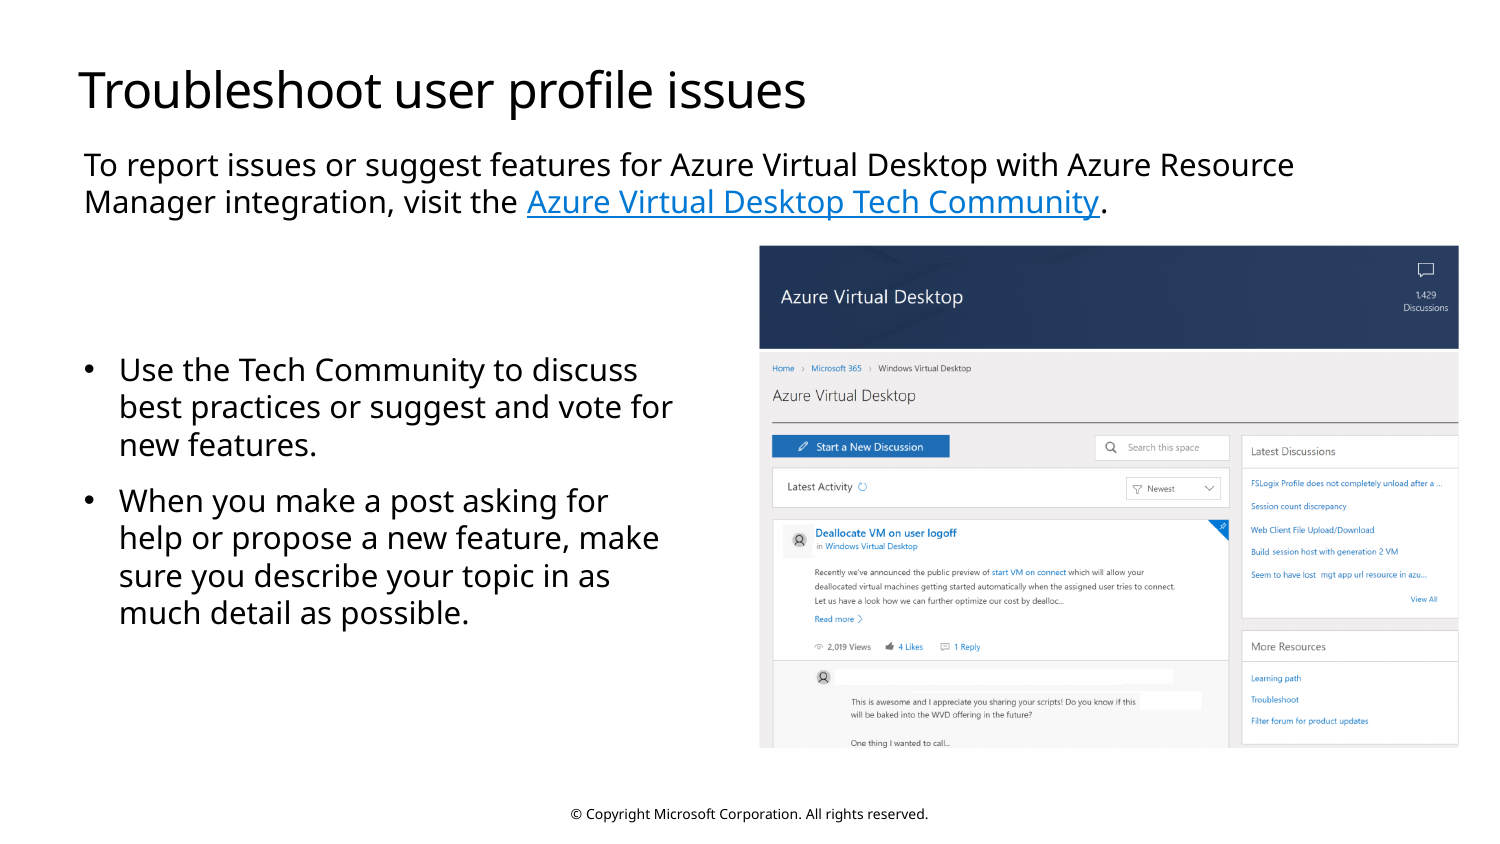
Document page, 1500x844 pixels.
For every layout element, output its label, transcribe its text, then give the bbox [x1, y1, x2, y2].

picture [756, 241, 1463, 749]
text_box To report issues or suggest features for Azure Virtual Desktop with Azure Resource Manager integration, visit the Azure Virtual Desktop Tech Community. [69, 137, 1377, 284]
title Troubleshoot user profile issues [78, 50, 995, 101]
text_box Use the Tech Community to discuss best practices or suggest and vote for new features. When you make a post asking for help or propose a new feature, make sure you describe your topic in as much detail as possible. [69, 342, 690, 639]
